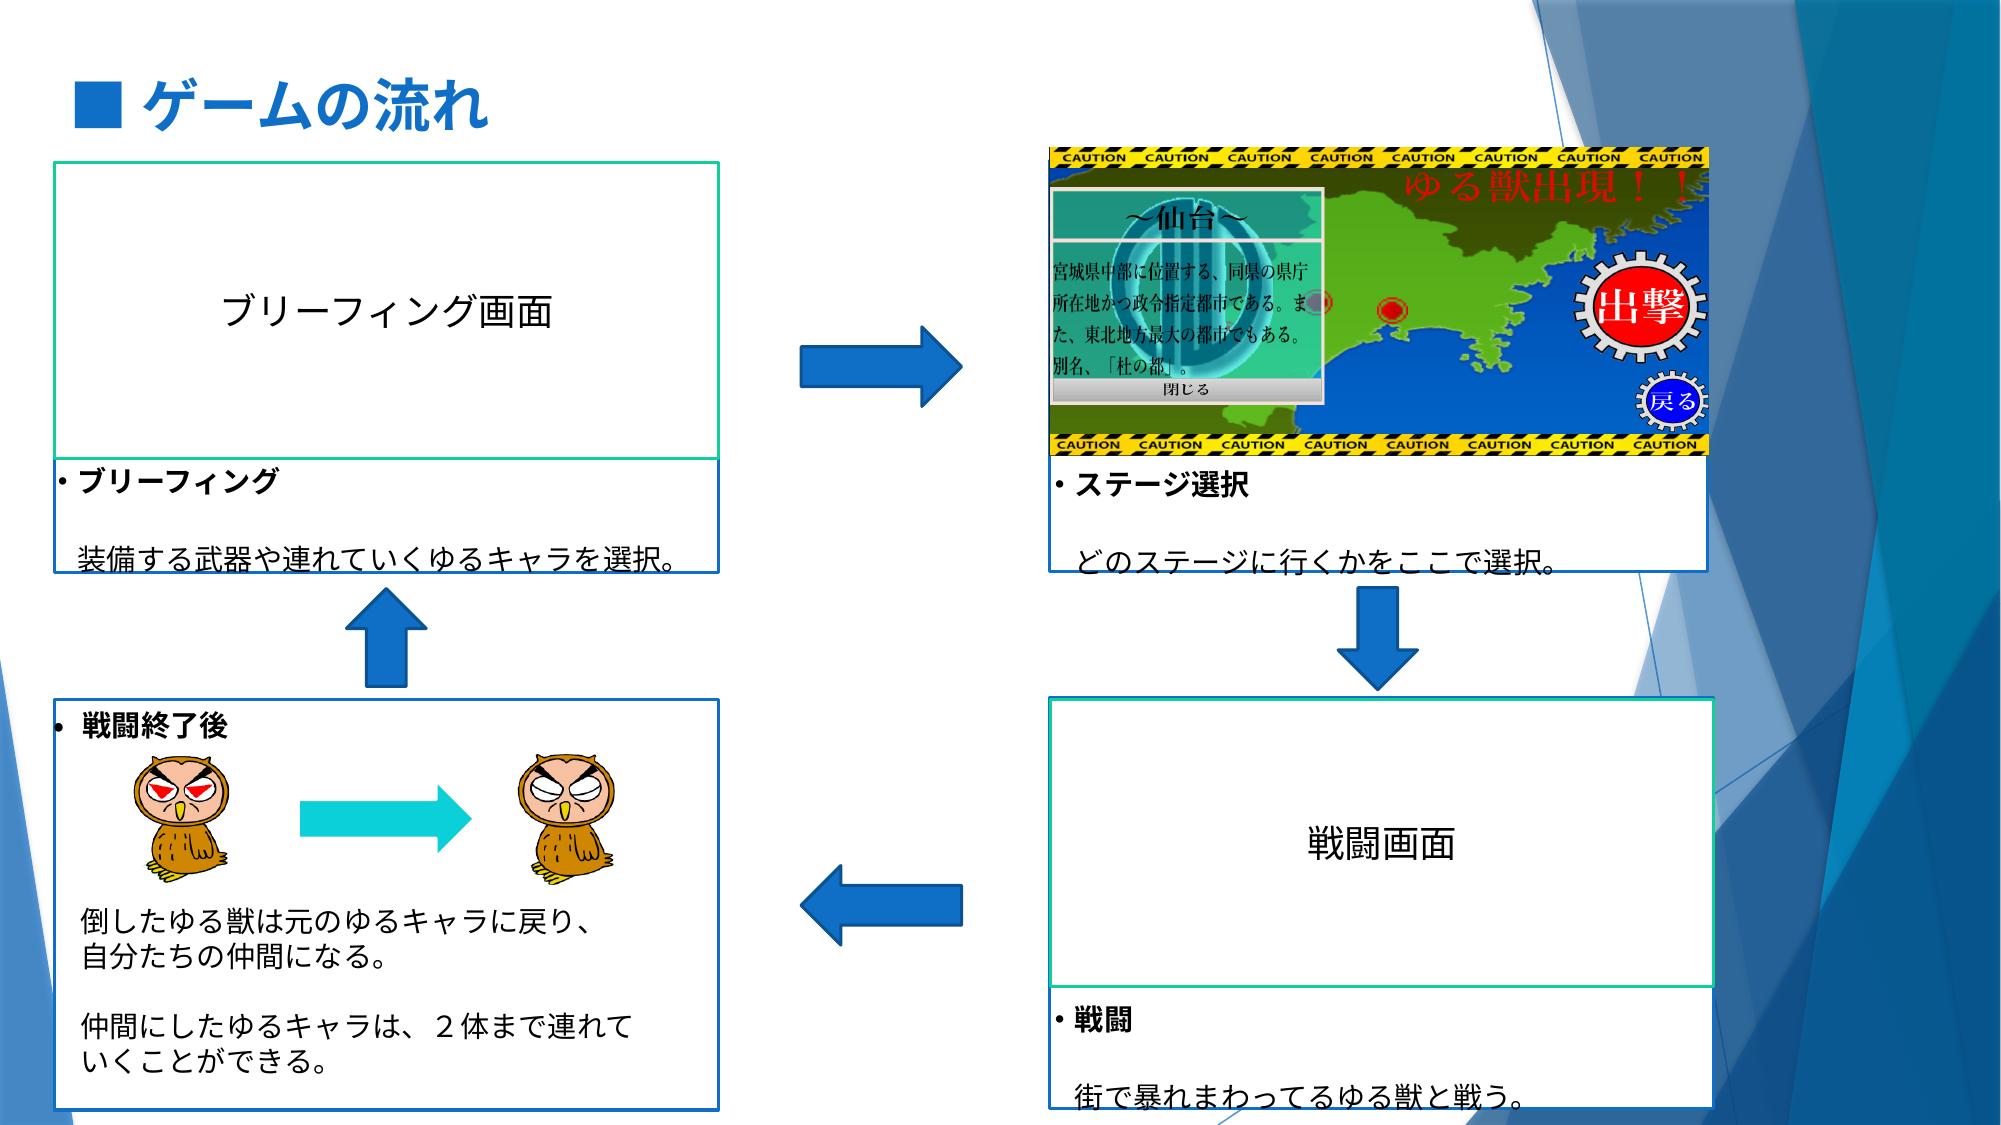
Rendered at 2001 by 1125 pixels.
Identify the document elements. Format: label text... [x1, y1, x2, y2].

text_box [53, 698, 720, 1112]
picture [504, 751, 634, 901]
text_box 倒したゆる獣は元のゆるキャラに戻り、 自分たちの仲間になる。 仲間にしたゆるキャラは、２体まで連れて いくことができる。 [38, 895, 707, 1125]
text_box ・戦闘 ​ 街で暴れまわってるゆる獣と戦う。​ [1030, 993, 1746, 1124]
text_box ブリーフィング画面 [53, 161, 720, 455]
list ■ゲームの流れ [54, 62, 1824, 1072]
text_box [1336, 589, 1420, 691]
text_box 戦闘画面 [1049, 698, 1715, 988]
text_box [345, 587, 428, 688]
picture [1048, 147, 1710, 457]
text_box [799, 325, 963, 408]
text_box [799, 864, 964, 947]
text_box ・戦闘終了後 [38, 699, 489, 750]
text_box [295, 777, 478, 861]
text_box ・ブリーフィング​ ​ 装備する武器や連れていくゆるキャラを選択。​ [33, 455, 749, 586]
text_box [1048, 696, 1715, 993]
text_box ・ステージ選択 ​ どのステージに行くかをここで選択。​ [1030, 458, 1746, 589]
picture [120, 754, 248, 897]
